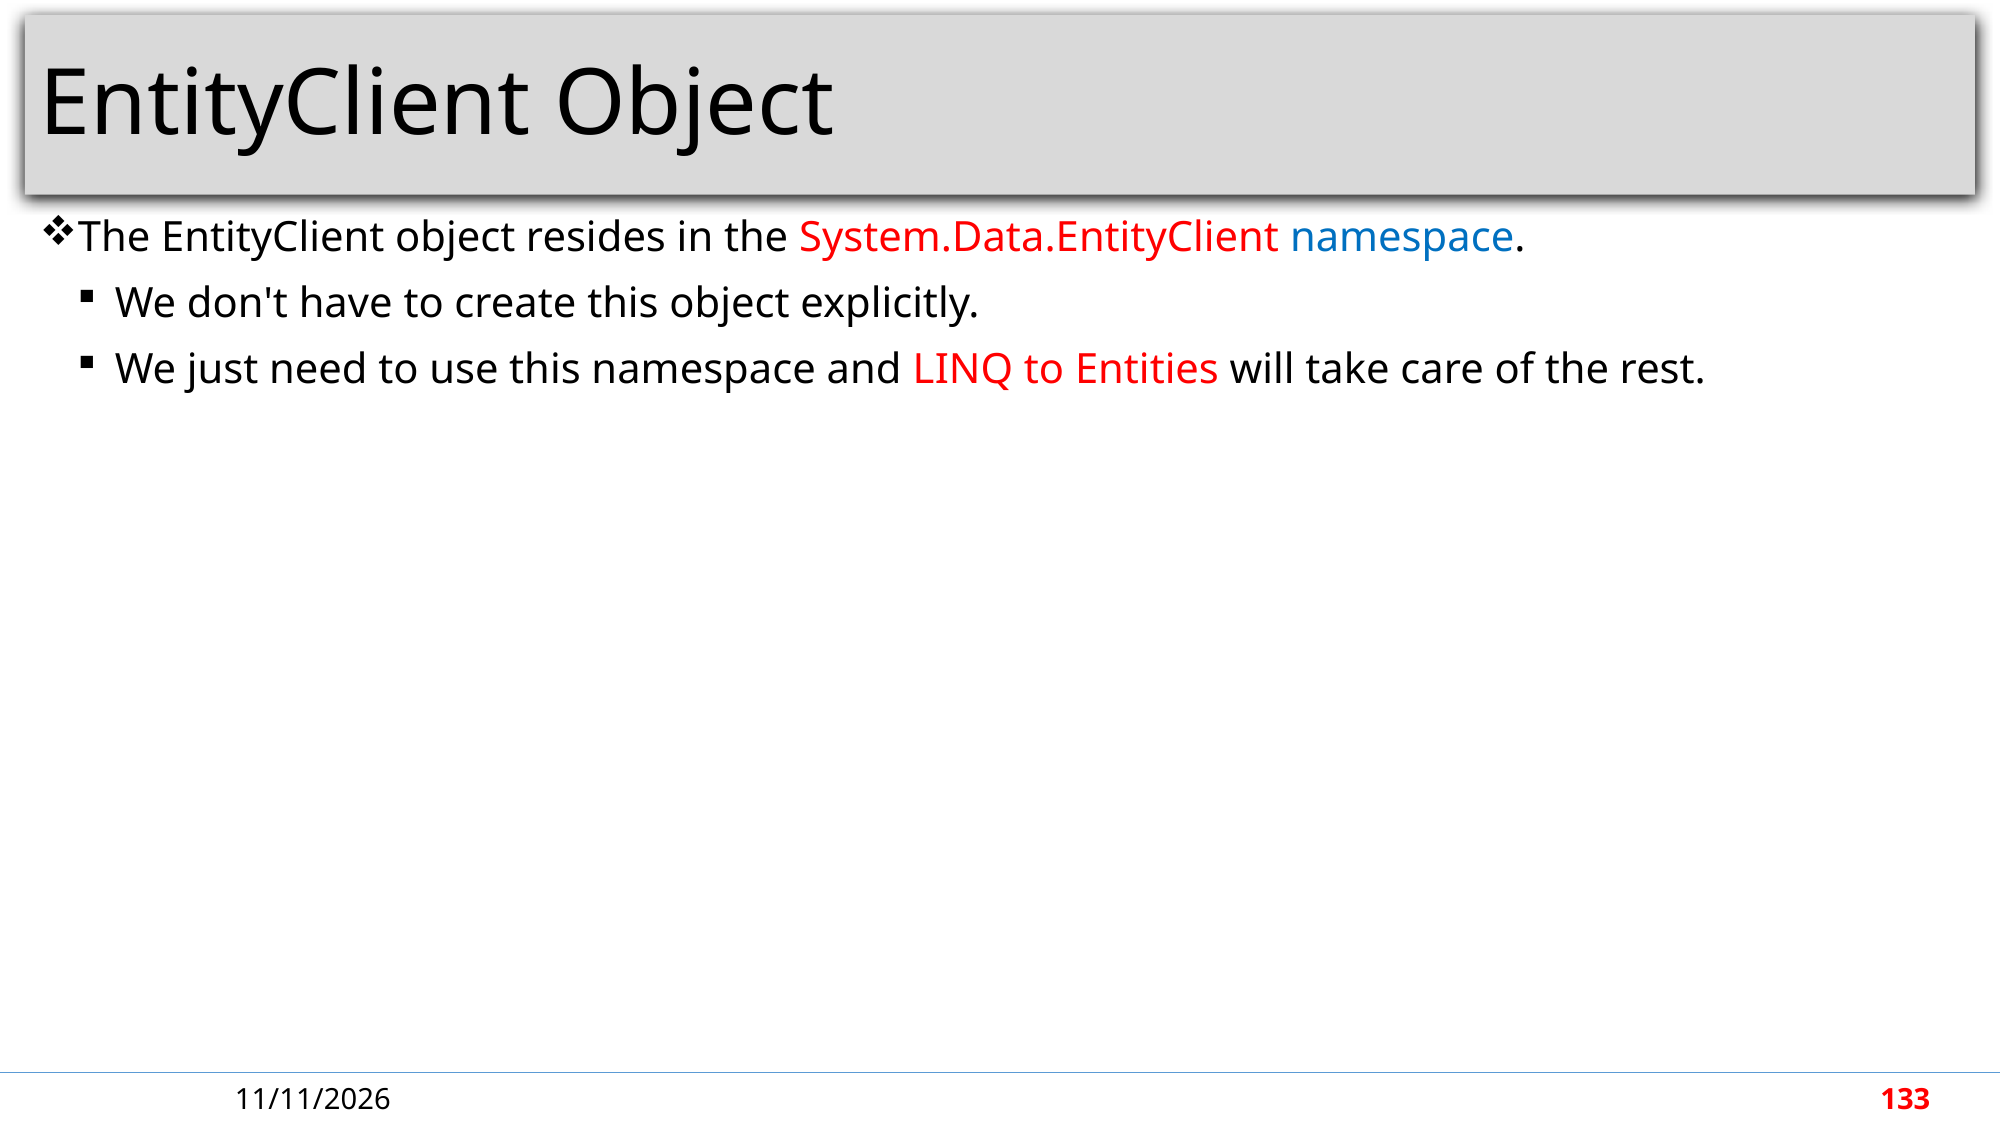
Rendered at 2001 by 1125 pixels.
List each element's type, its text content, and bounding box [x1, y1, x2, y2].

slide_number 133 [1495, 1072, 1946, 1115]
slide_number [220, 1072, 671, 1115]
list The EntityClient object resides in the System.Data.EntityClient namespace. We don't have to create this object explicitly. We just need to use this namespace and LINQ to Entities will take care of the rest. [24, 208, 1975, 1063]
title EntityClient Object [24, 14, 1975, 195]
